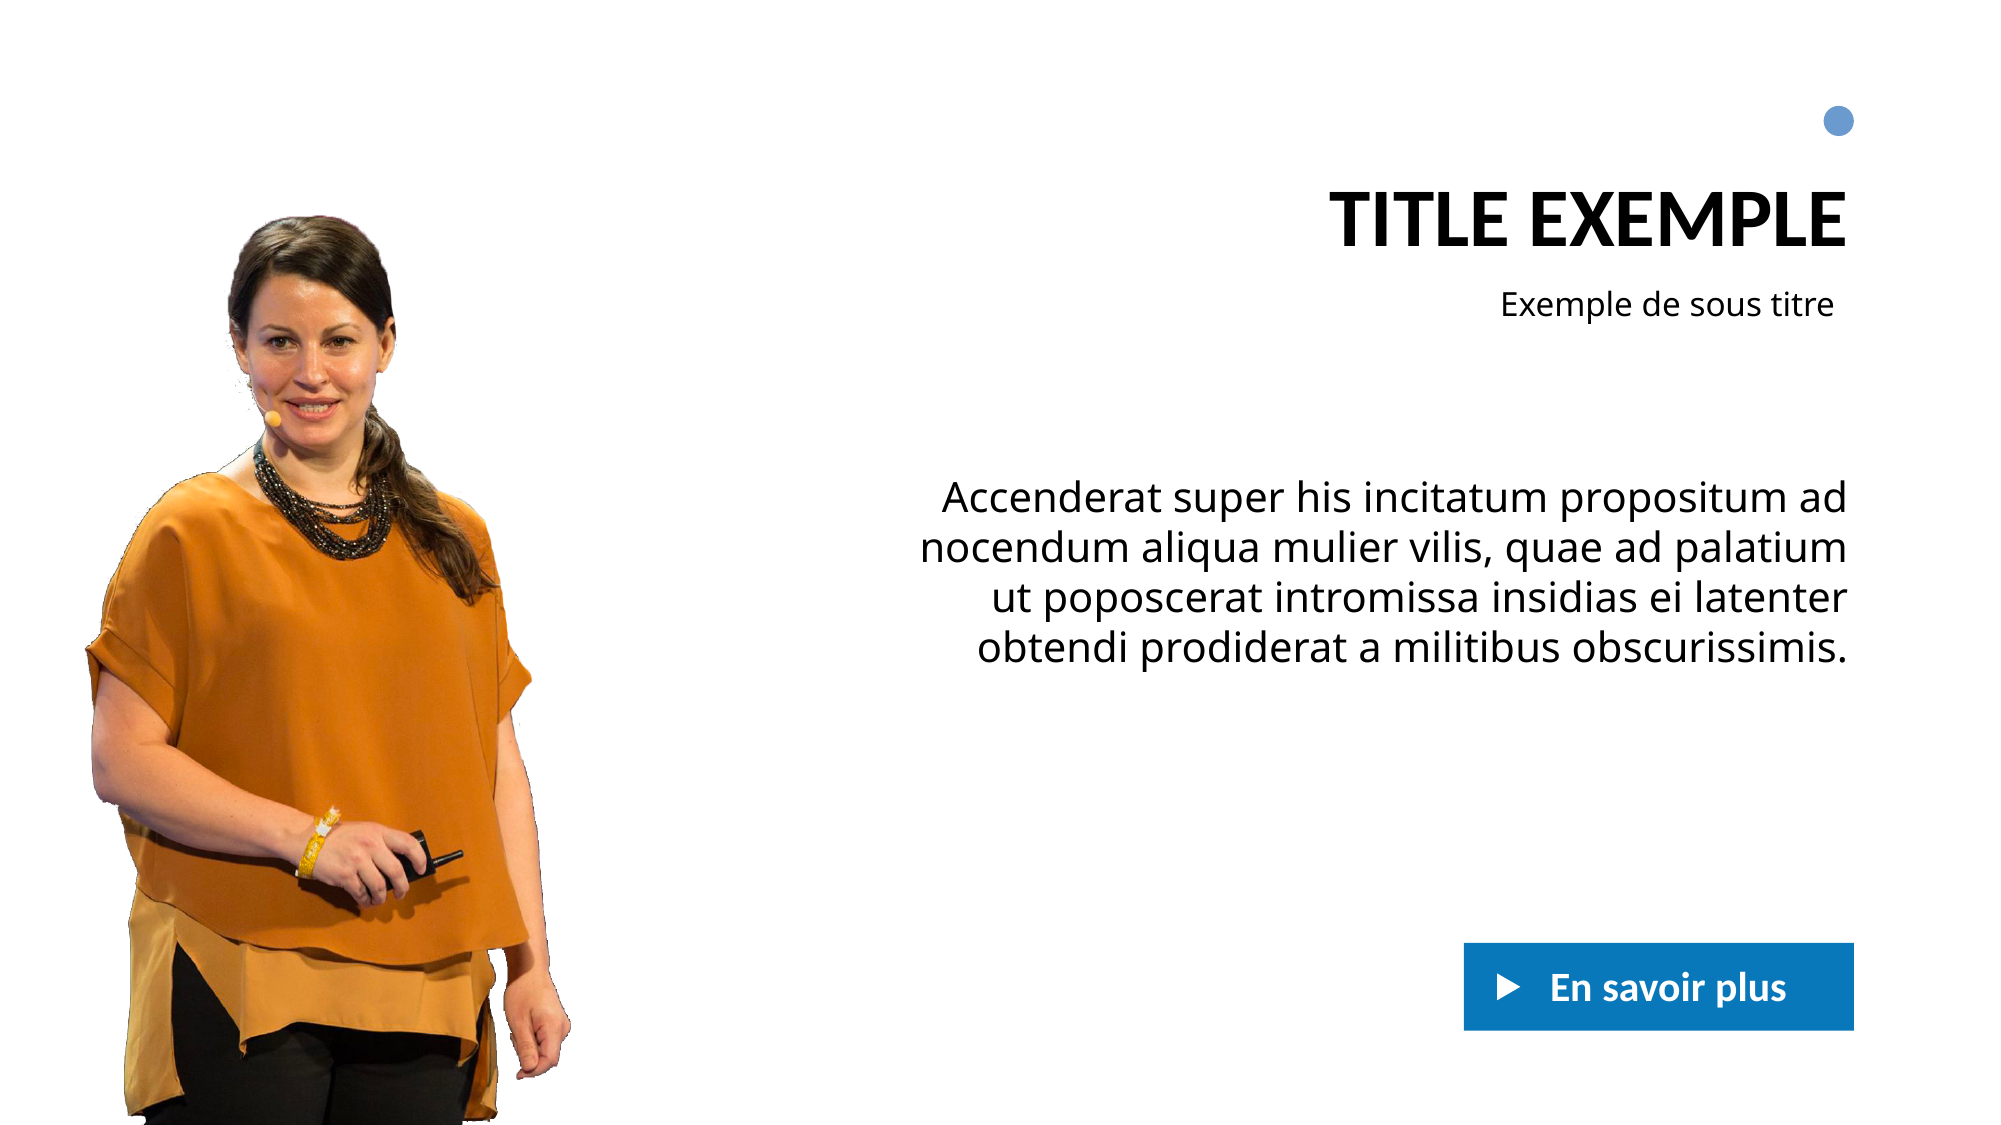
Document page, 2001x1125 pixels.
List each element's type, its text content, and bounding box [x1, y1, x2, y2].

text_box [1496, 971, 1523, 1003]
text_box [1822, 104, 1855, 138]
text_box TITLE EXEMPLE [913, 155, 1864, 271]
text_box Exemple de sous titre [1254, 275, 1859, 331]
picture [64, 179, 591, 1125]
text_box En savoir plus [1535, 952, 1833, 1018]
text_box [1463, 942, 1855, 1032]
text_box Accenderat super his incitatum propositum ad nocendum aliqua mulier vilis, quae ad palatium ut poposcerat intromissa insidias ei latenter obtendi prodiderat a militibus obscurissimis. [881, 463, 1864, 678]
